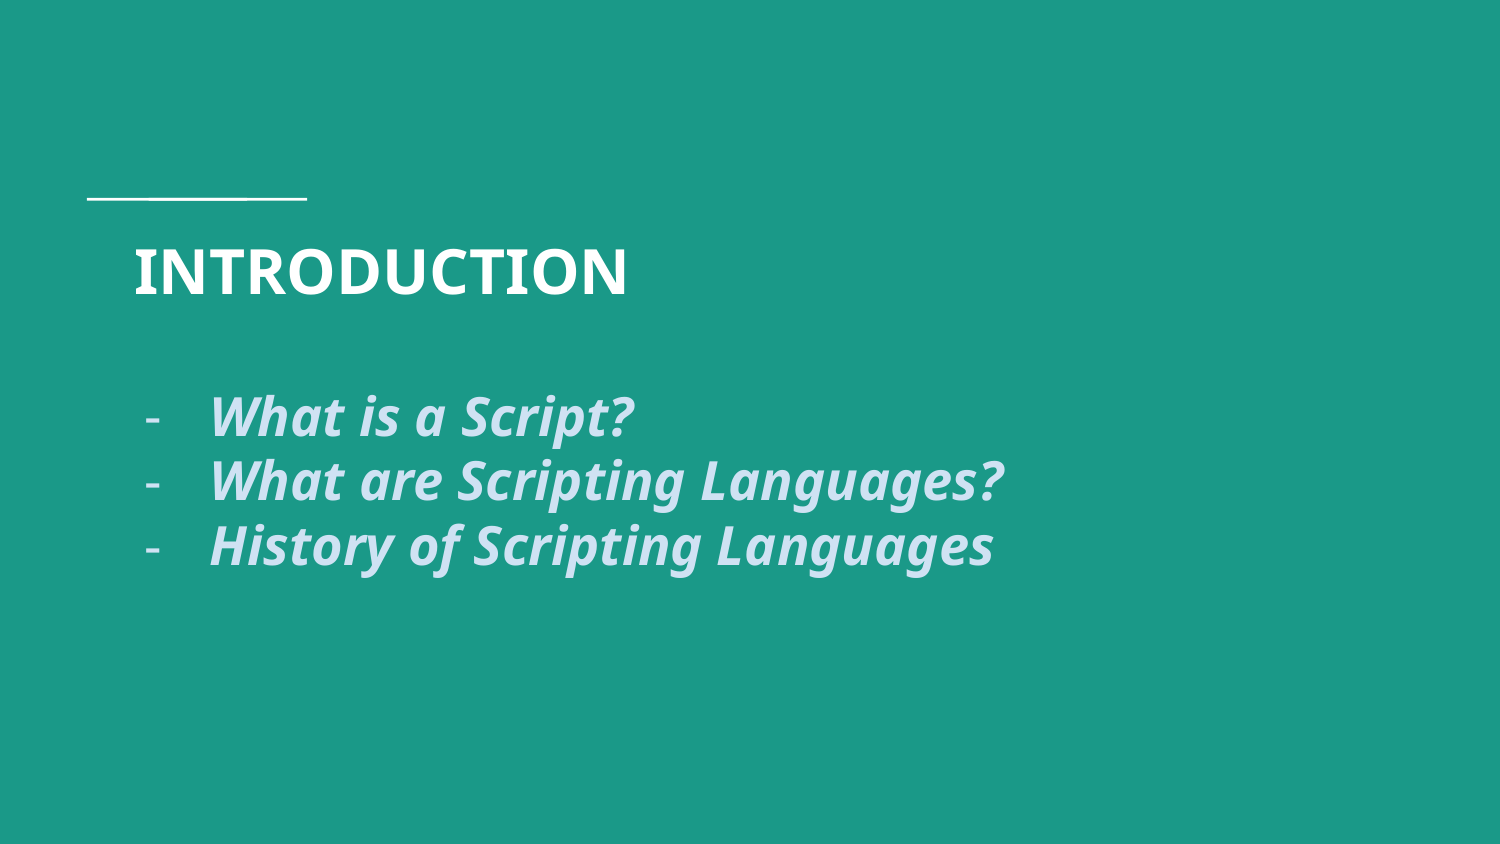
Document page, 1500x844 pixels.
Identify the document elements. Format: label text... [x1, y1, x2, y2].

title INTRODUCTION What is a Script? What are Scripting Languages? History of Scripting Languages [119, 216, 1381, 628]
